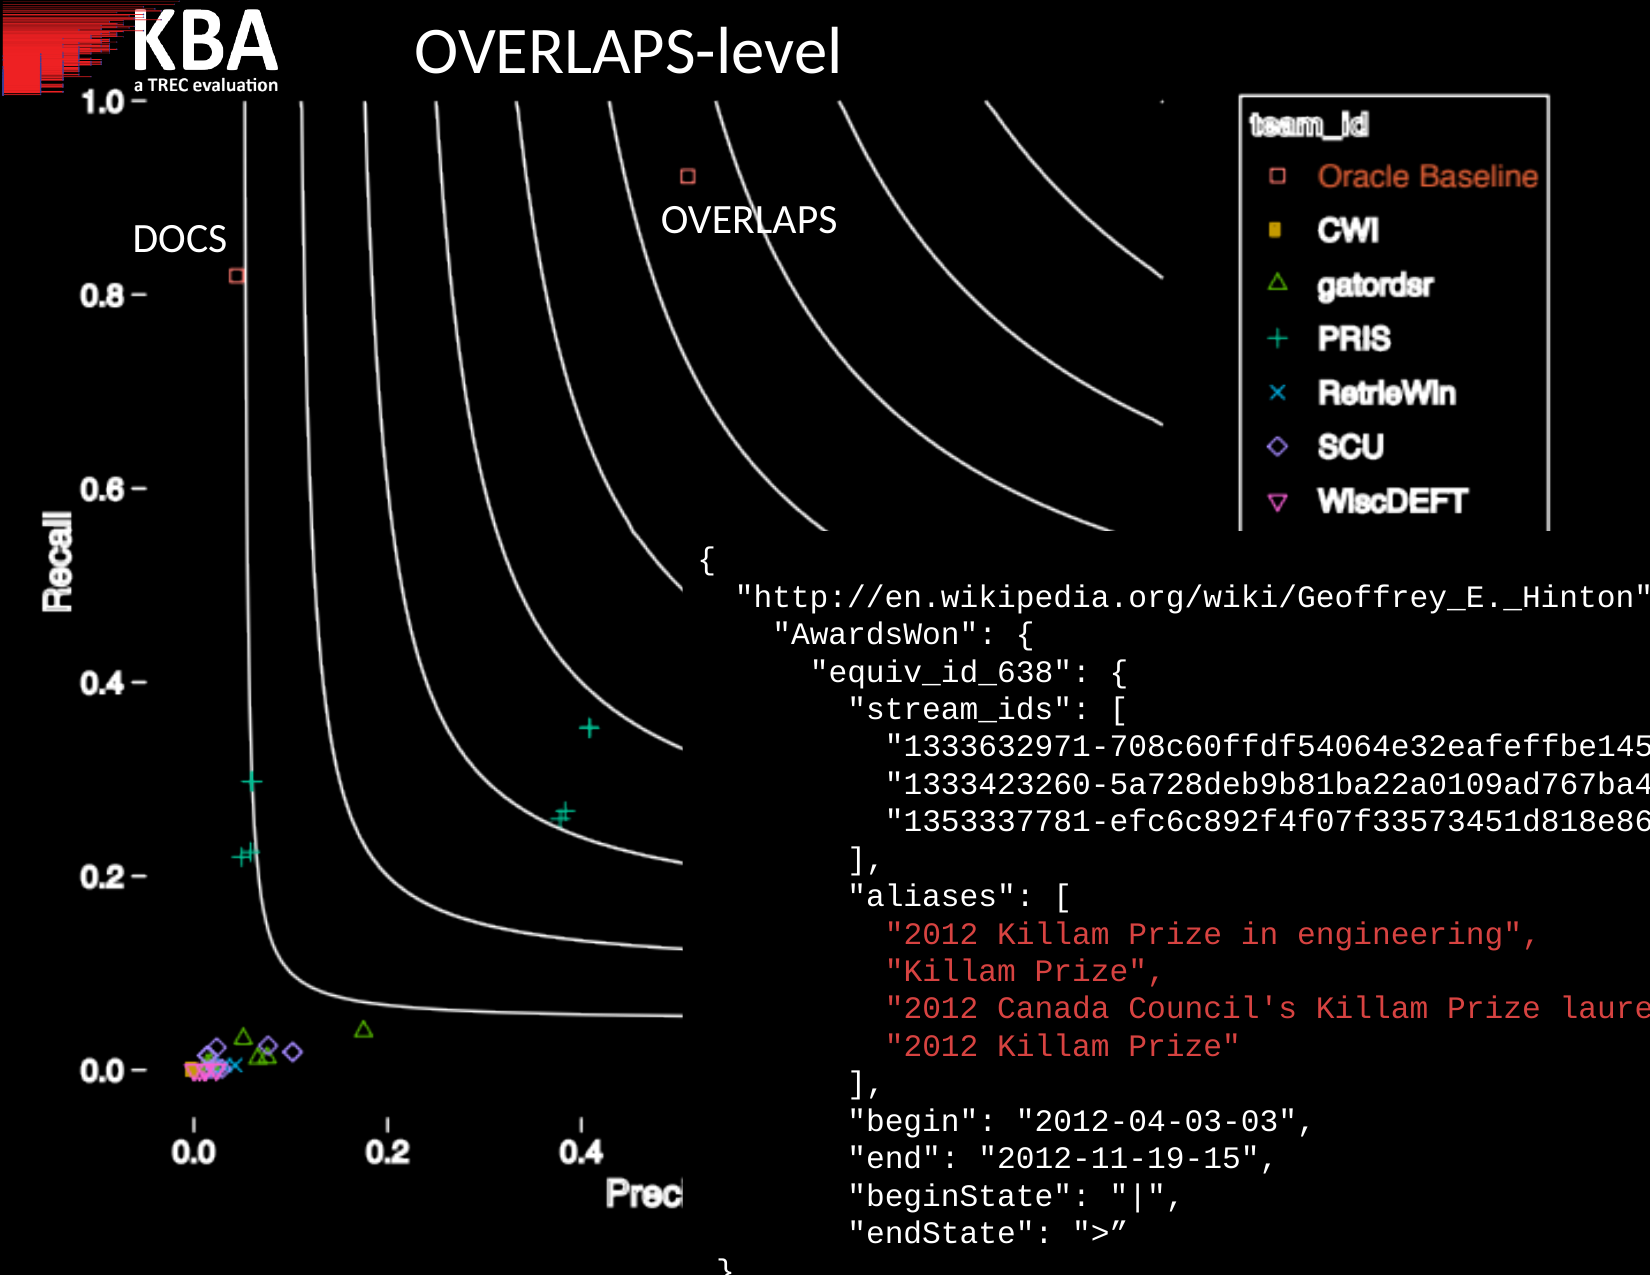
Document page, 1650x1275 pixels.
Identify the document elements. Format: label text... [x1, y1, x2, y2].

picture [0, 0, 1592, 1275]
text_box { "http://en.wikipedia.org/wiki/Geoffrey_E._Hinton": { "AwardsWon": { "equiv_id_638": { "stream_ids": [ "1333632971-708c60ffdf54064e32eafeffbe145a51", "1333423260-5a728deb9b81ba22a0109ad767ba4457", "1353337781-efc6c892f4f07f33573451d818e8629c" ], "aliases": [ "2012 Killam Prize in engineering", "Killam Prize", "2012 Canada Council's Killam Prize laureates", "2012 Killam Prize" ], "begin": "2012-04-03-03", "end": "2012-11-19-15", "beginState": "|", "endState": ">” }, [1525, 531, 1650, 1275]
